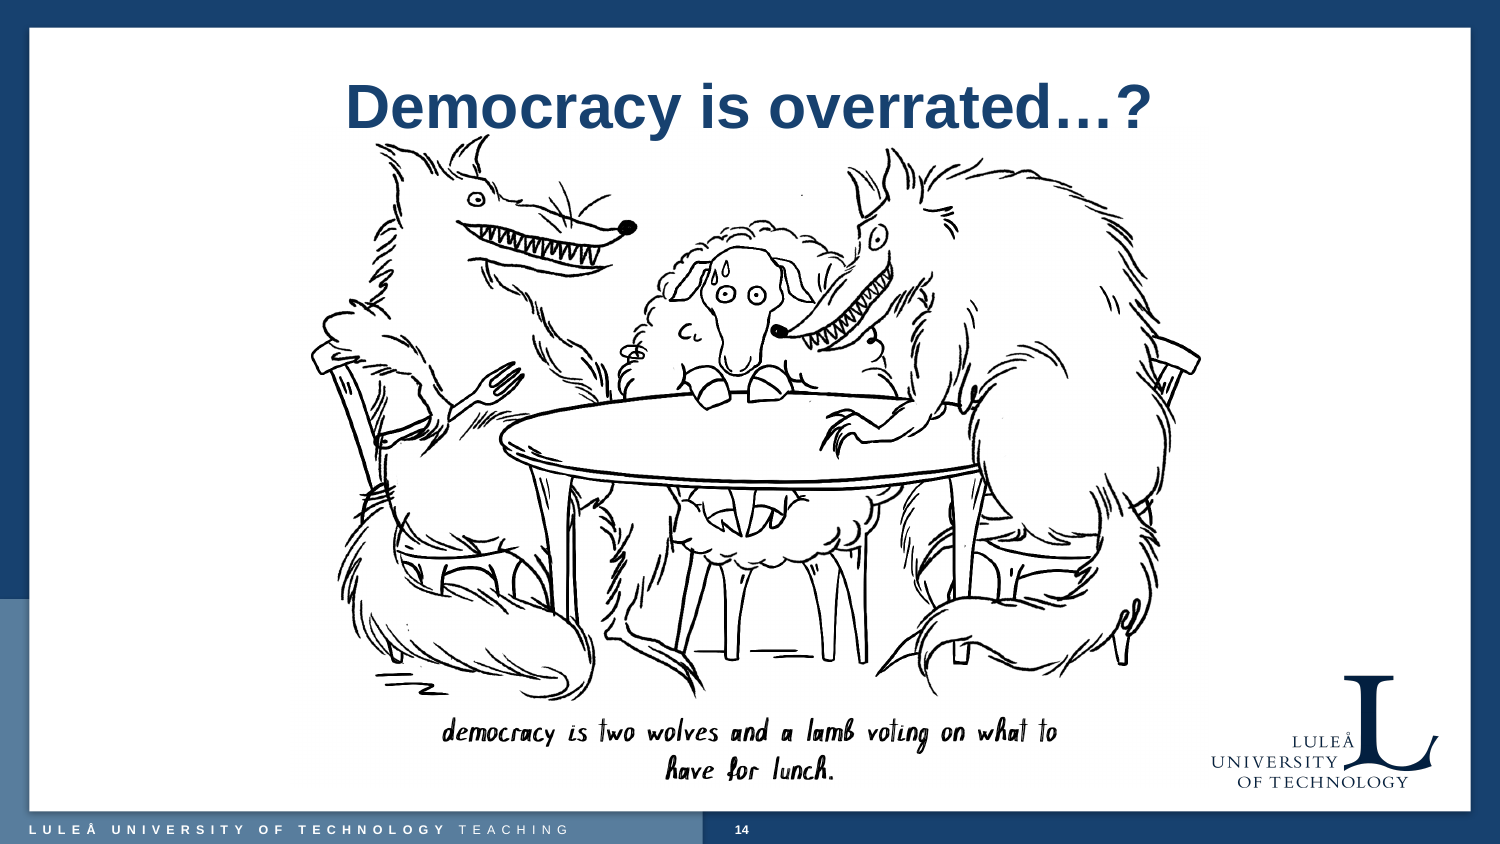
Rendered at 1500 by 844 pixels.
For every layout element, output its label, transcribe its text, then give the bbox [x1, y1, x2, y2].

title Democracy is overrated…? [53, 29, 1447, 178]
picture [290, 126, 1210, 789]
